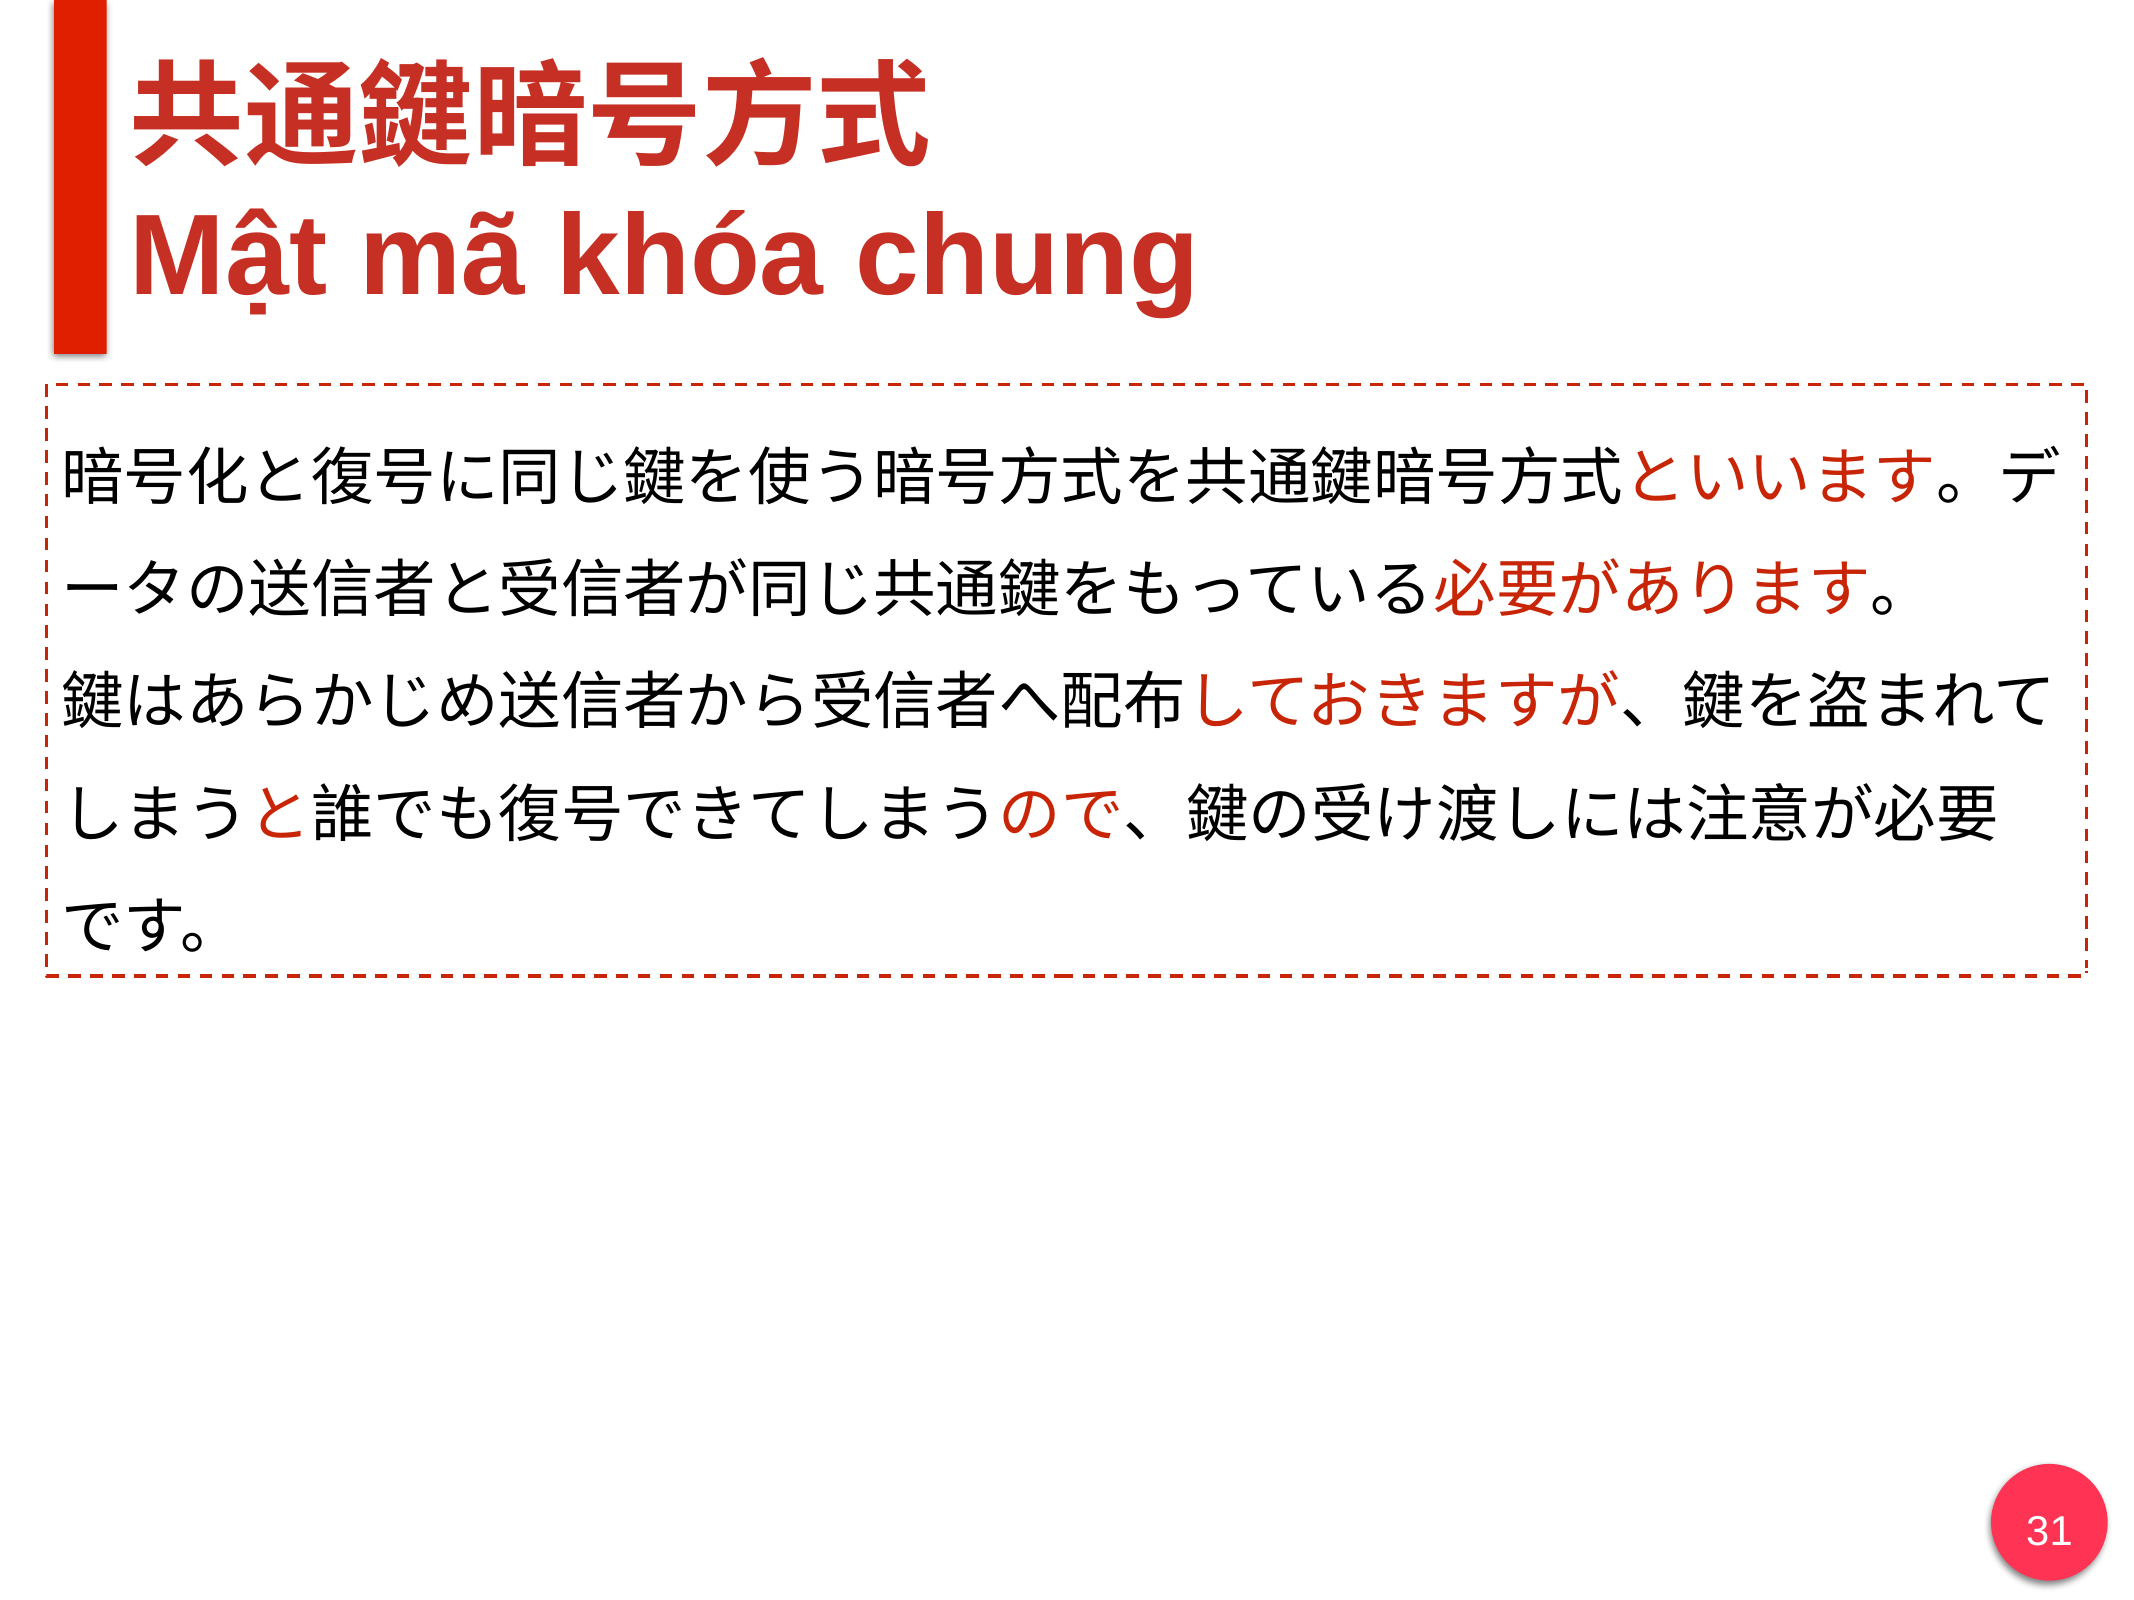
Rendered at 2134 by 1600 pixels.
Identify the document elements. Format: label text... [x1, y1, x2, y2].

text_box 暗号化と復号に同じ鍵を使う暗号方式を共通鍵暗号方式といいます。データの送信者と受信者が同じ共通鍵をもっている必要があります。 鍵はあらかじめ送信者から受信者へ配布しておきますが、鍵を盗まれてしまうと誰でも復号できてしまうので、鍵の受け渡しには注意が必要 です。 [46, 384, 2087, 969]
text_box [35, 969, 2098, 1076]
title 共通鍵暗号方式 Mật mã khóa chung [121, 0, 2112, 360]
slide_number 31 [2012, 1495, 2087, 1554]
